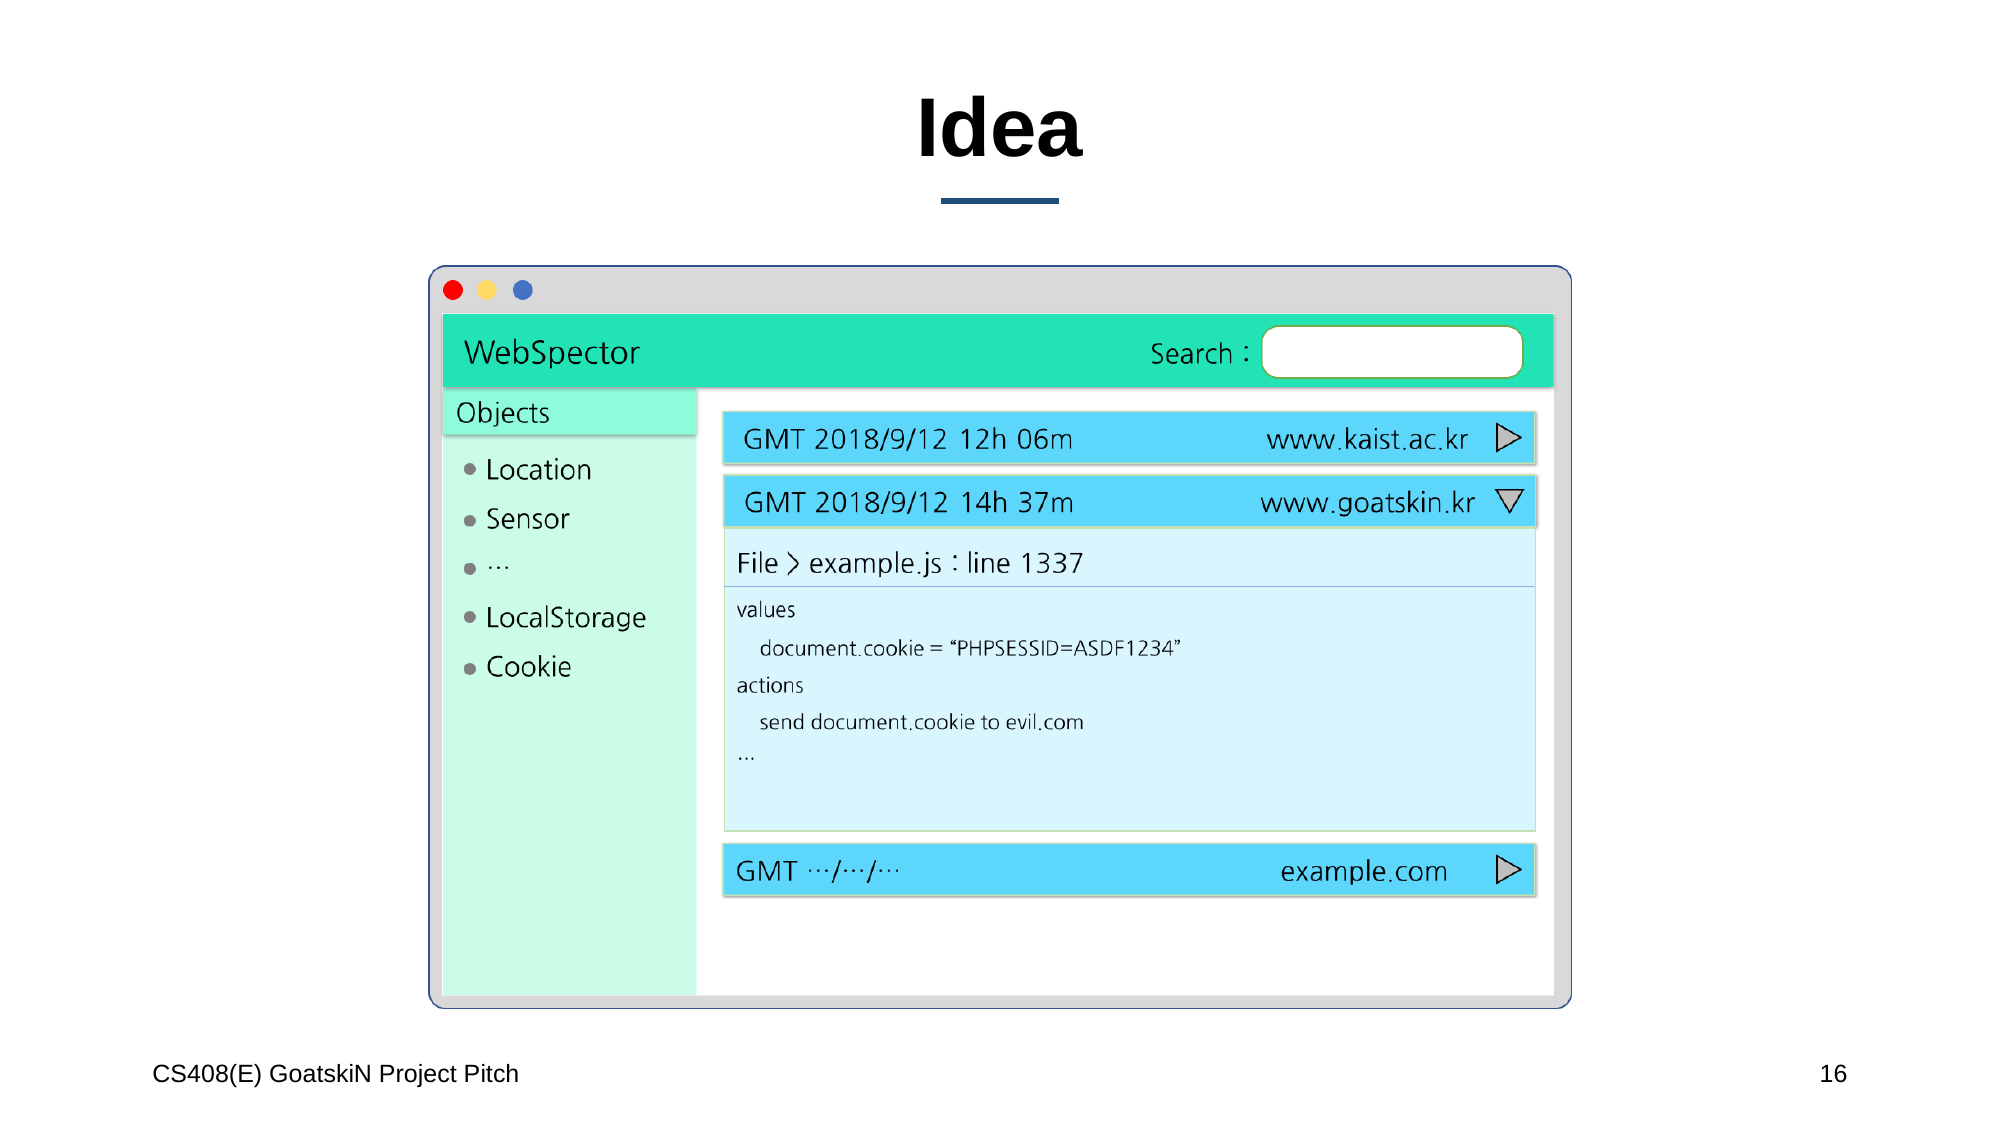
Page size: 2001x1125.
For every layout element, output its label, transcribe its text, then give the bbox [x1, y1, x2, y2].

footer CS408(E) GoatskiN Project Pitch [137, 1042, 813, 1103]
picture [427, 265, 1572, 1009]
slide_number 16 [1412, 1042, 1863, 1103]
title Idea [137, 58, 1863, 201]
